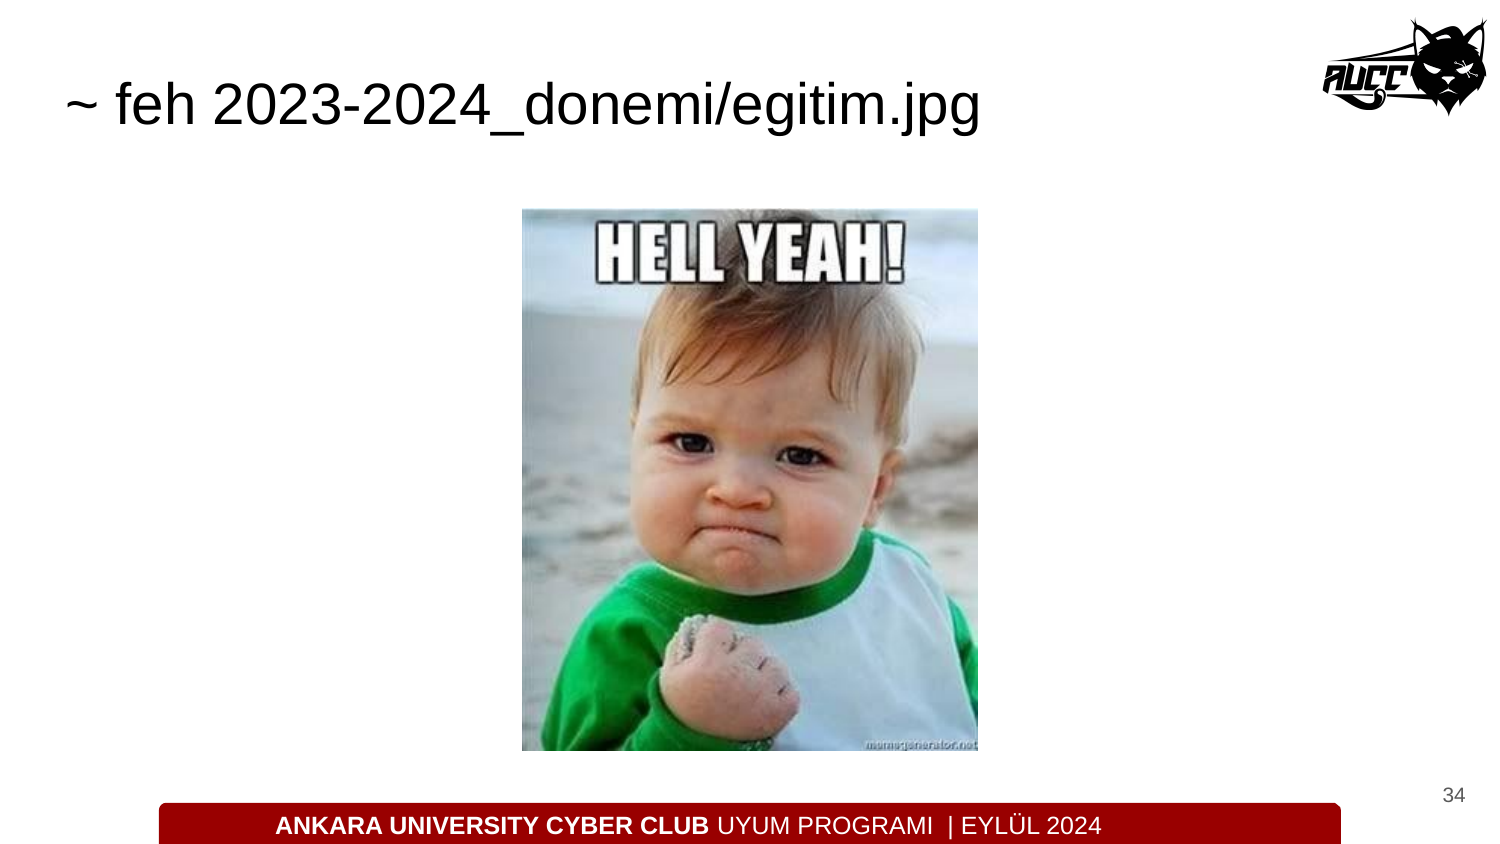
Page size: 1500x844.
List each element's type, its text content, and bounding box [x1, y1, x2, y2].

picture [1321, 16, 1488, 118]
slide_number ‹#› [1436, 781, 1475, 844]
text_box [159, 803, 1341, 844]
picture [522, 208, 978, 751]
title ~ feh 2023-2024_donemi/egitim.jpg [63, 64, 1092, 208]
